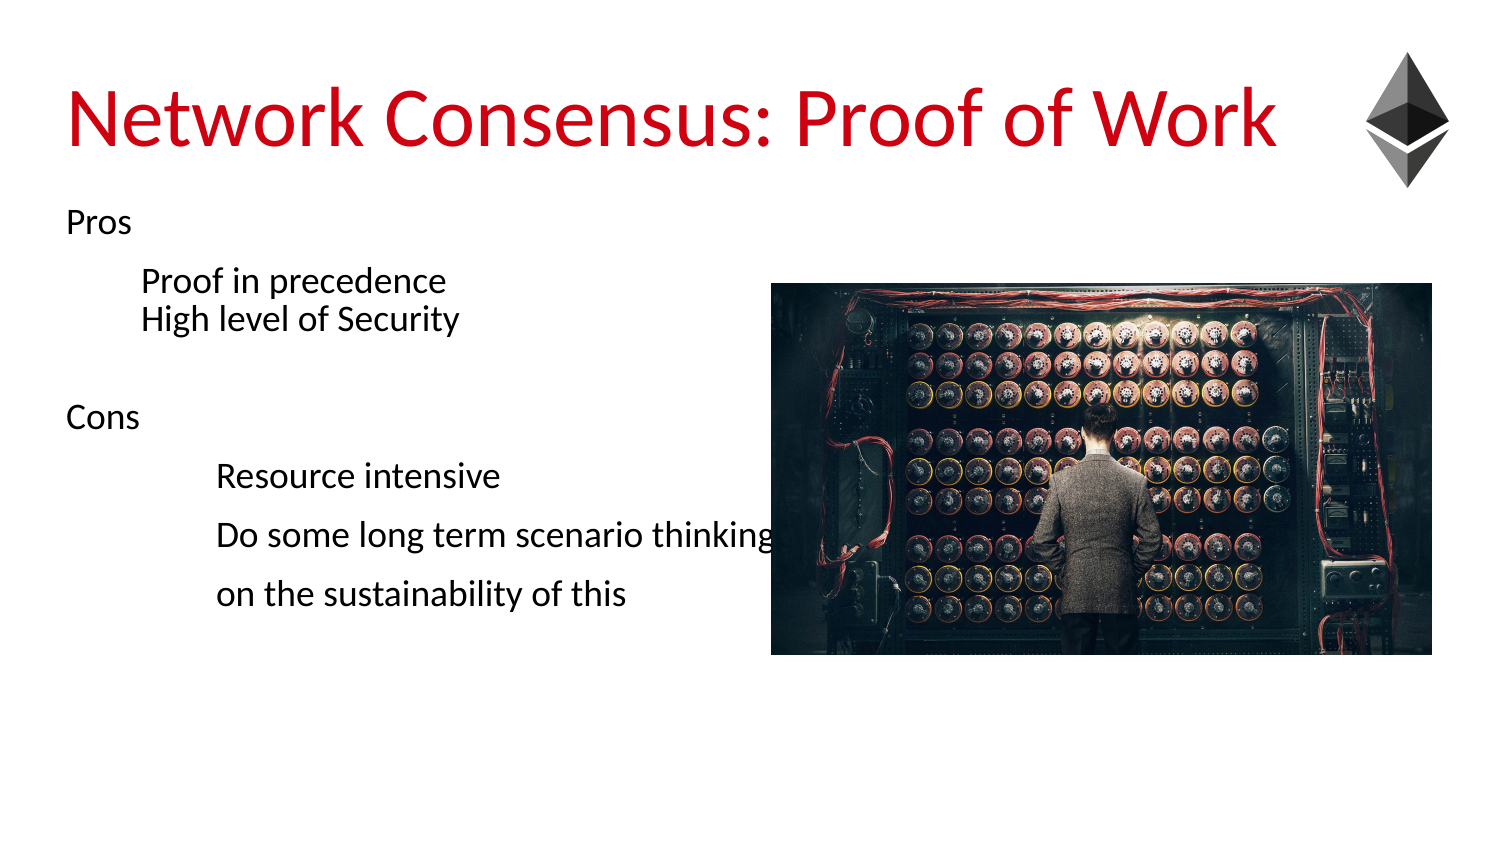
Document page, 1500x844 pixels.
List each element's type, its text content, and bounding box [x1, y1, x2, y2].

title Network Consensus: Proof of Work [51, 72, 1360, 167]
picture [771, 283, 1432, 656]
picture [1365, 52, 1450, 188]
list Pros Proof in precedence High level of Security Cons Resource intensive Do some long term scenario thinking on the sustainability of this [51, 189, 1449, 750]
